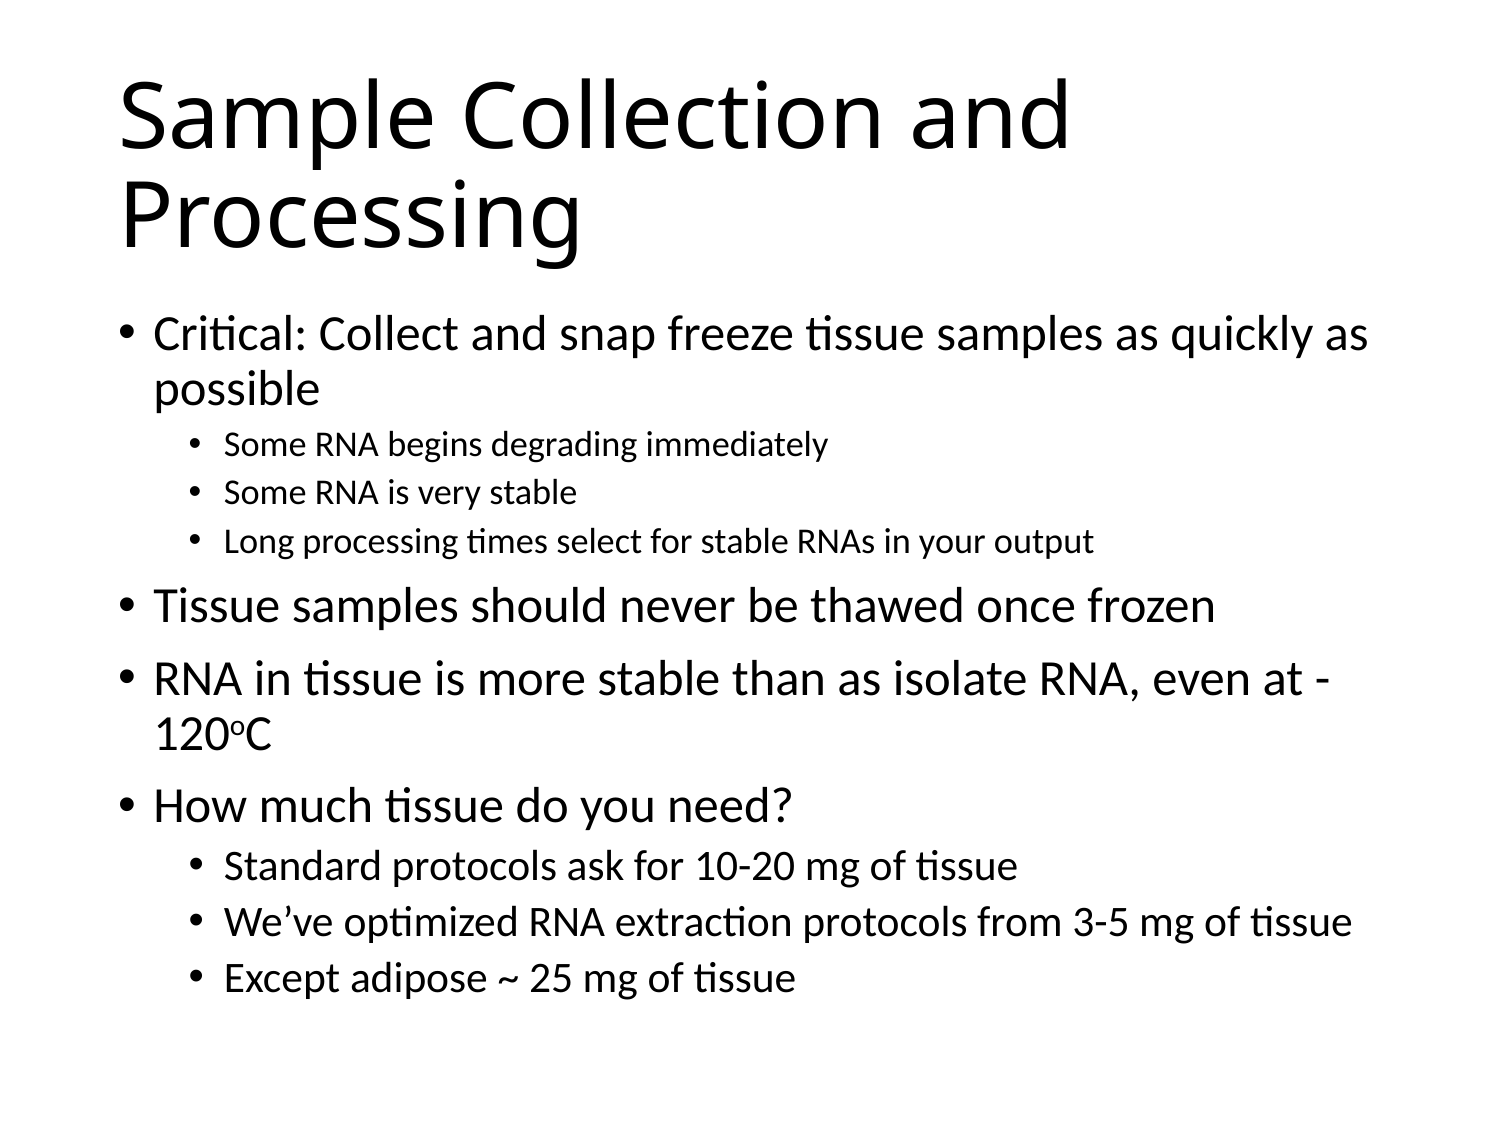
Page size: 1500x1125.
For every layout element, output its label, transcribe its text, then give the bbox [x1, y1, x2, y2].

list Critical: Collect and snap freeze tissue samples as quickly as possible Some RNA begins degrading immediately Some RNA is very stable Long processing times select for stable RNAs in your output Tissue samples should never be thawed once frozen RNA in tissue is more stable than as isolate RNA, even at -120oC How much tissue do you need? Standard protocols ask for 10-20 mg of tissue We’ve optimized RNA extraction protocols from 3-5 mg of tissue Except adipose ~ 25 mg of tissue [103, 299, 1397, 1014]
title Sample Collection and Processing [103, 59, 1397, 278]
